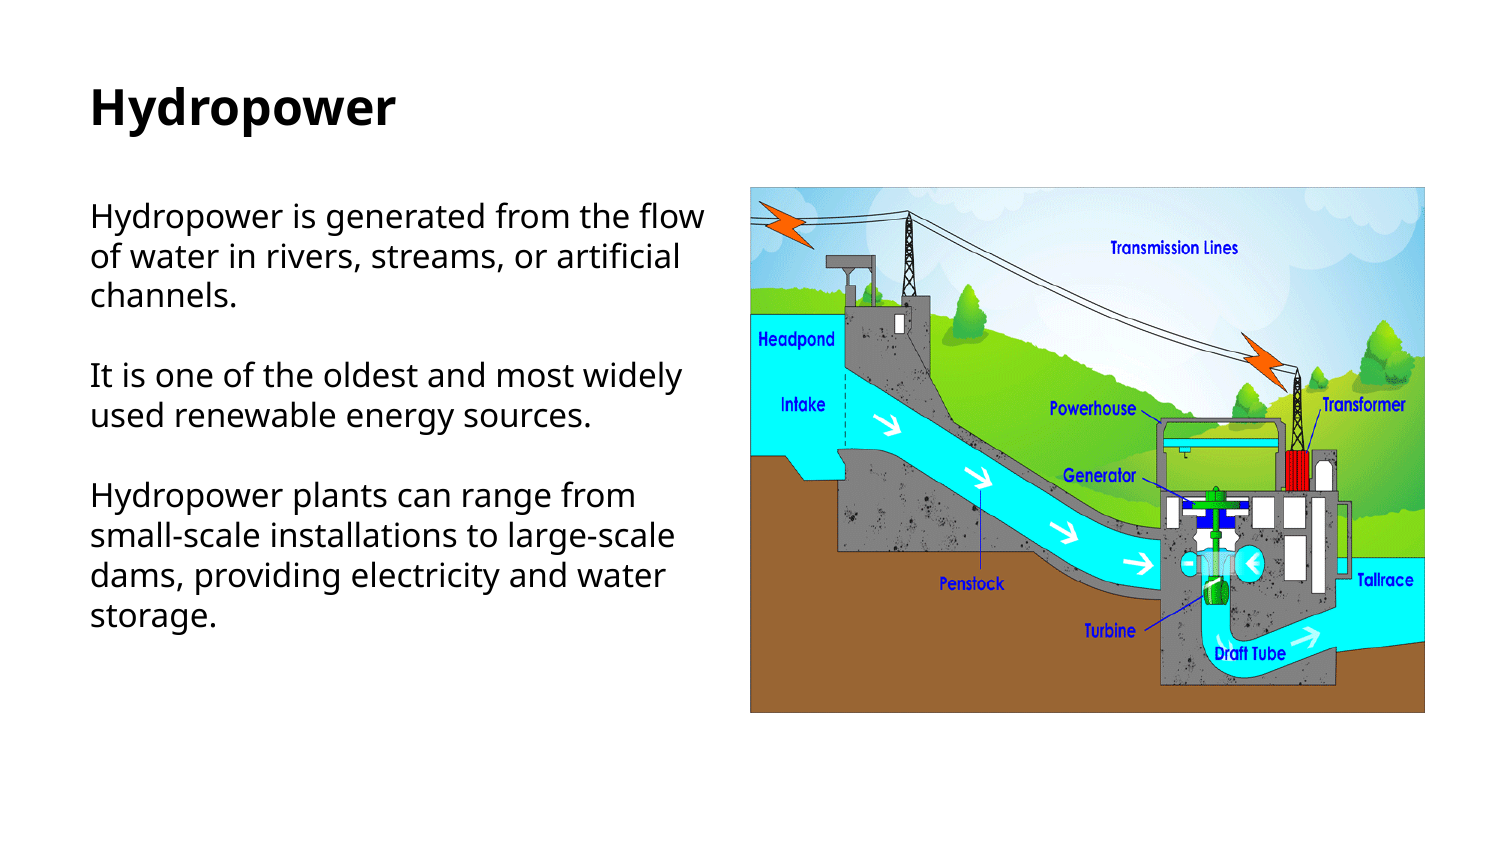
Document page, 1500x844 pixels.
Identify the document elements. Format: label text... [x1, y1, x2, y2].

text_box Hydropower [74, 37, 1425, 173]
text_box Hydropower is generated from the flow of water in rivers, streams, or artificial channels. It is one of the oldest and most widely used renewable energy sources. Hydropower plants can range from small-scale installations to large-scale dams, providing electricity and water storage. [74, 187, 749, 713]
picture [749, 187, 1425, 713]
